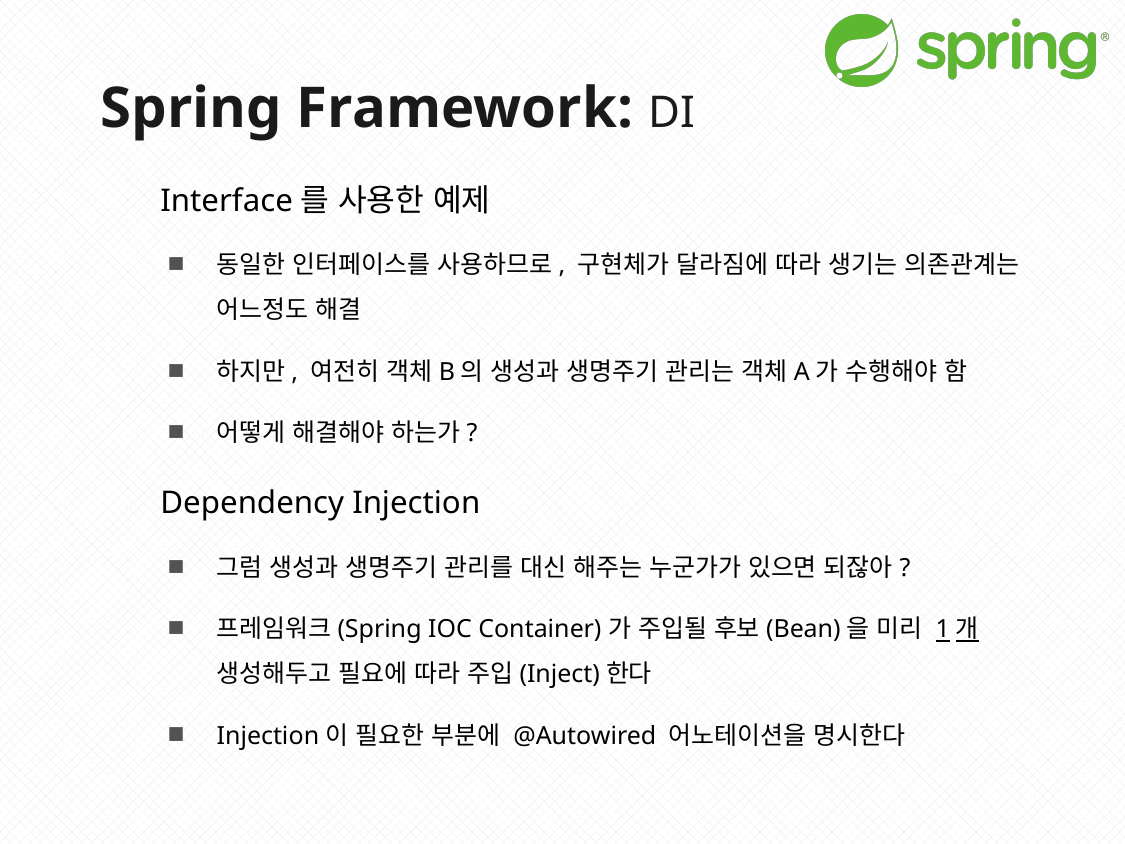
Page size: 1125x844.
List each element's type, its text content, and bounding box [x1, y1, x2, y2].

text_box Spring Framework: DI [89, 50, 1036, 149]
picture [169, 727, 183, 741]
picture [169, 364, 183, 377]
picture [169, 425, 183, 438]
picture [169, 257, 183, 270]
picture [824, 13, 1109, 88]
list Interface를 사용한 예제 동일한 인터페이스를 사용하므로, 구현체가 달라짐에 따라 생기는 의존관계는 어느정도 해결 하지만, 여전히 객체B의 생성과 생명주기 관리는 객체A가 수행해야 함 어떻게 해결해야 하는가? Dependency Injection 그럼 생성과 생명주기 관리를 대신 해주는 누군가가 있으면 되잖아? 프레임워크(Spring IOC Container)가 주입될 후보(Bean)을 미리 1개 생성해두고 필요에 따라 주입(Inject)한다 Injection이 필요한 부분에 @Autowired 어노테이션을 명시한다 [89, 149, 1036, 794]
picture [169, 621, 183, 634]
picture [169, 560, 183, 573]
